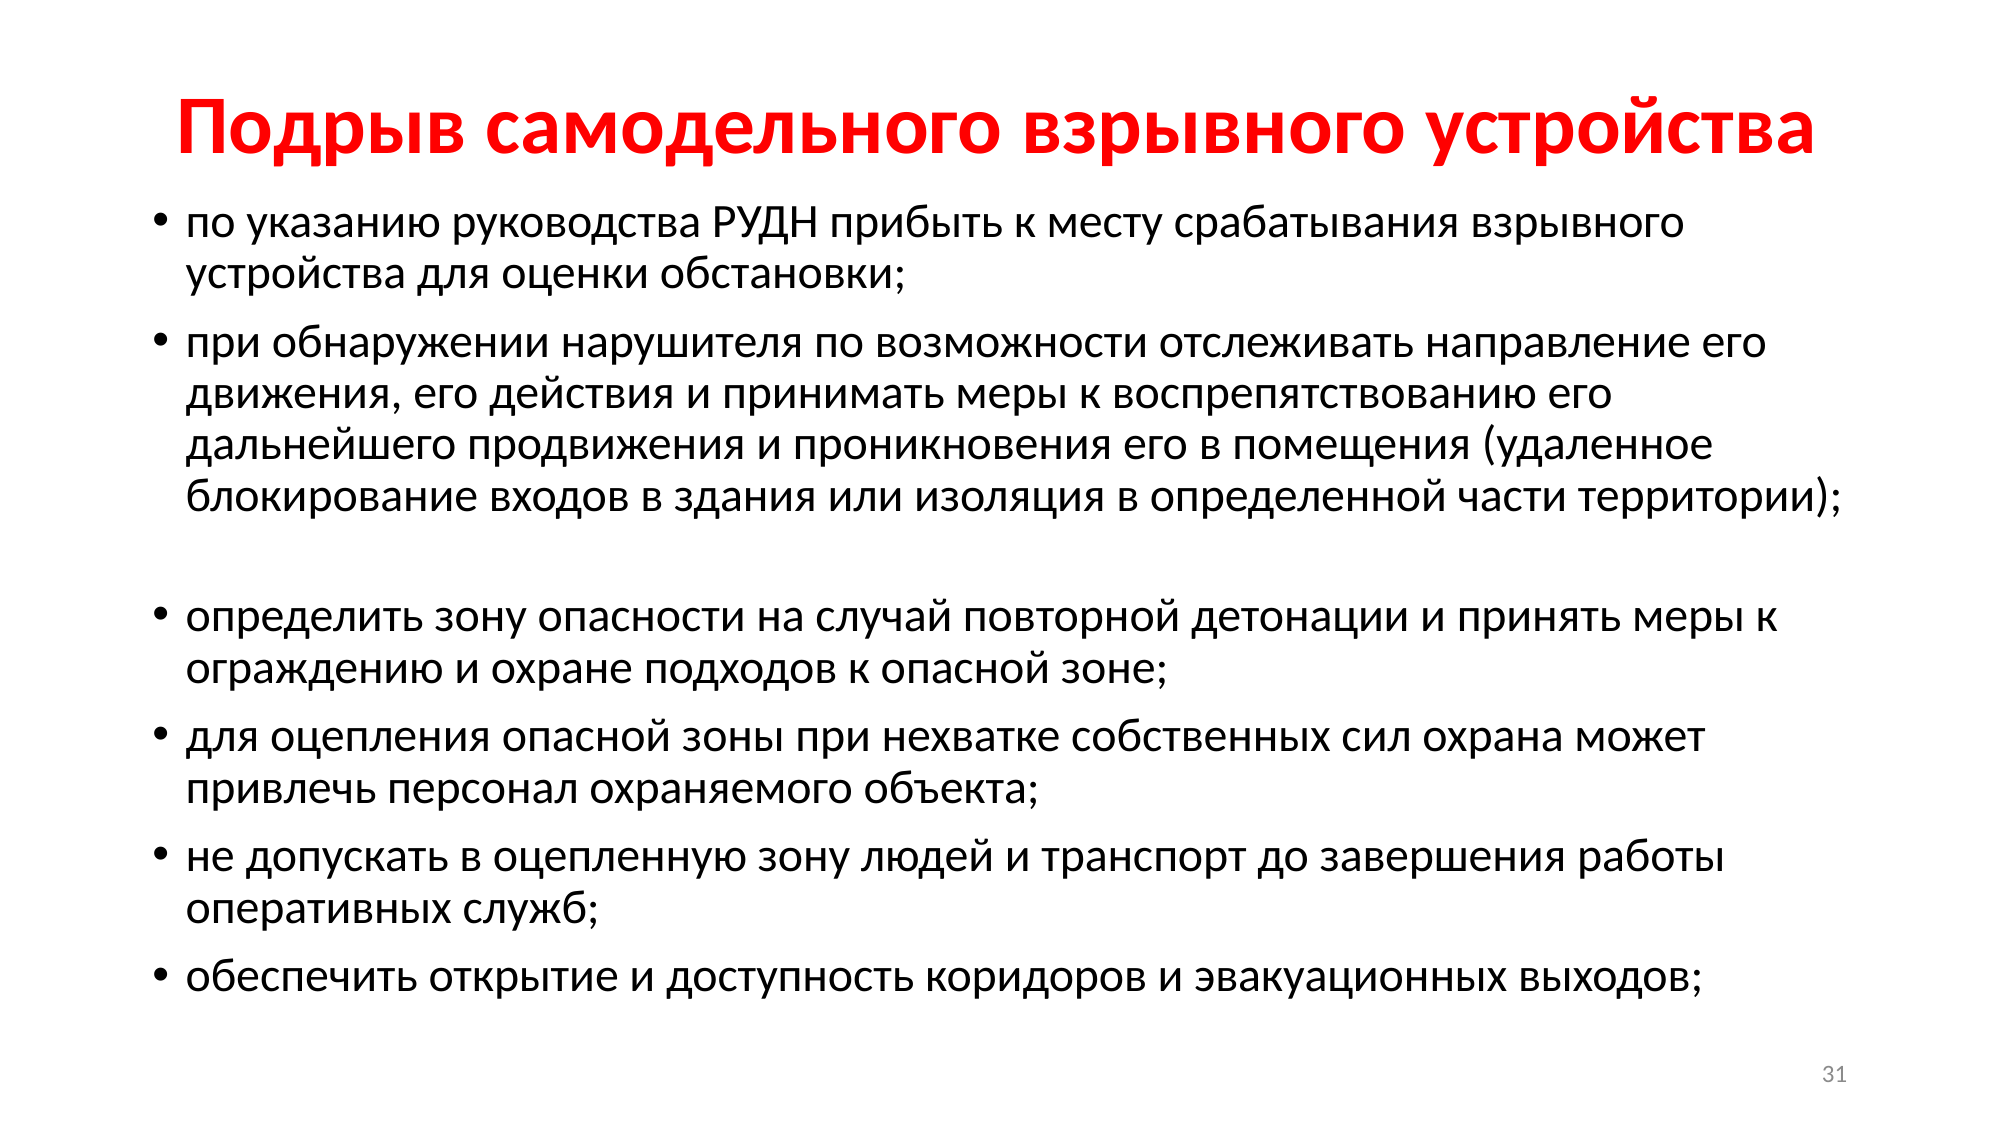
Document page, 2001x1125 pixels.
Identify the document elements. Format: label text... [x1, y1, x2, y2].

title Подрыв самодельного взрывного устройства [137, 59, 1863, 188]
list по указанию руководства РУДН прибыть к месту срабатывания взрывного устройства для оценки обстановки; при обнаружении нарушителя по возможности отслеживать направление его движения, его действия и принимать меры к воспрепятствованию его дальнейшего продвижения и проникновения его в помещения (удаленное блокирование входов в здания или изоляция в определенной части территории); определить зону опасности на случай повторной детонации и принять меры к ограждению и охране подходов к опасной зоне; для оцепления опасной зоны при нехватке собственных сил охрана может привлечь персонал охраняемого объекта; не допускать в оцепленную зону людей и транспорт до завершения работы оперативных служб; обеспечить открытие и доступность коридоров и эвакуационных выходов; [137, 188, 1863, 1014]
slide_number 31 [1412, 1042, 1863, 1103]
